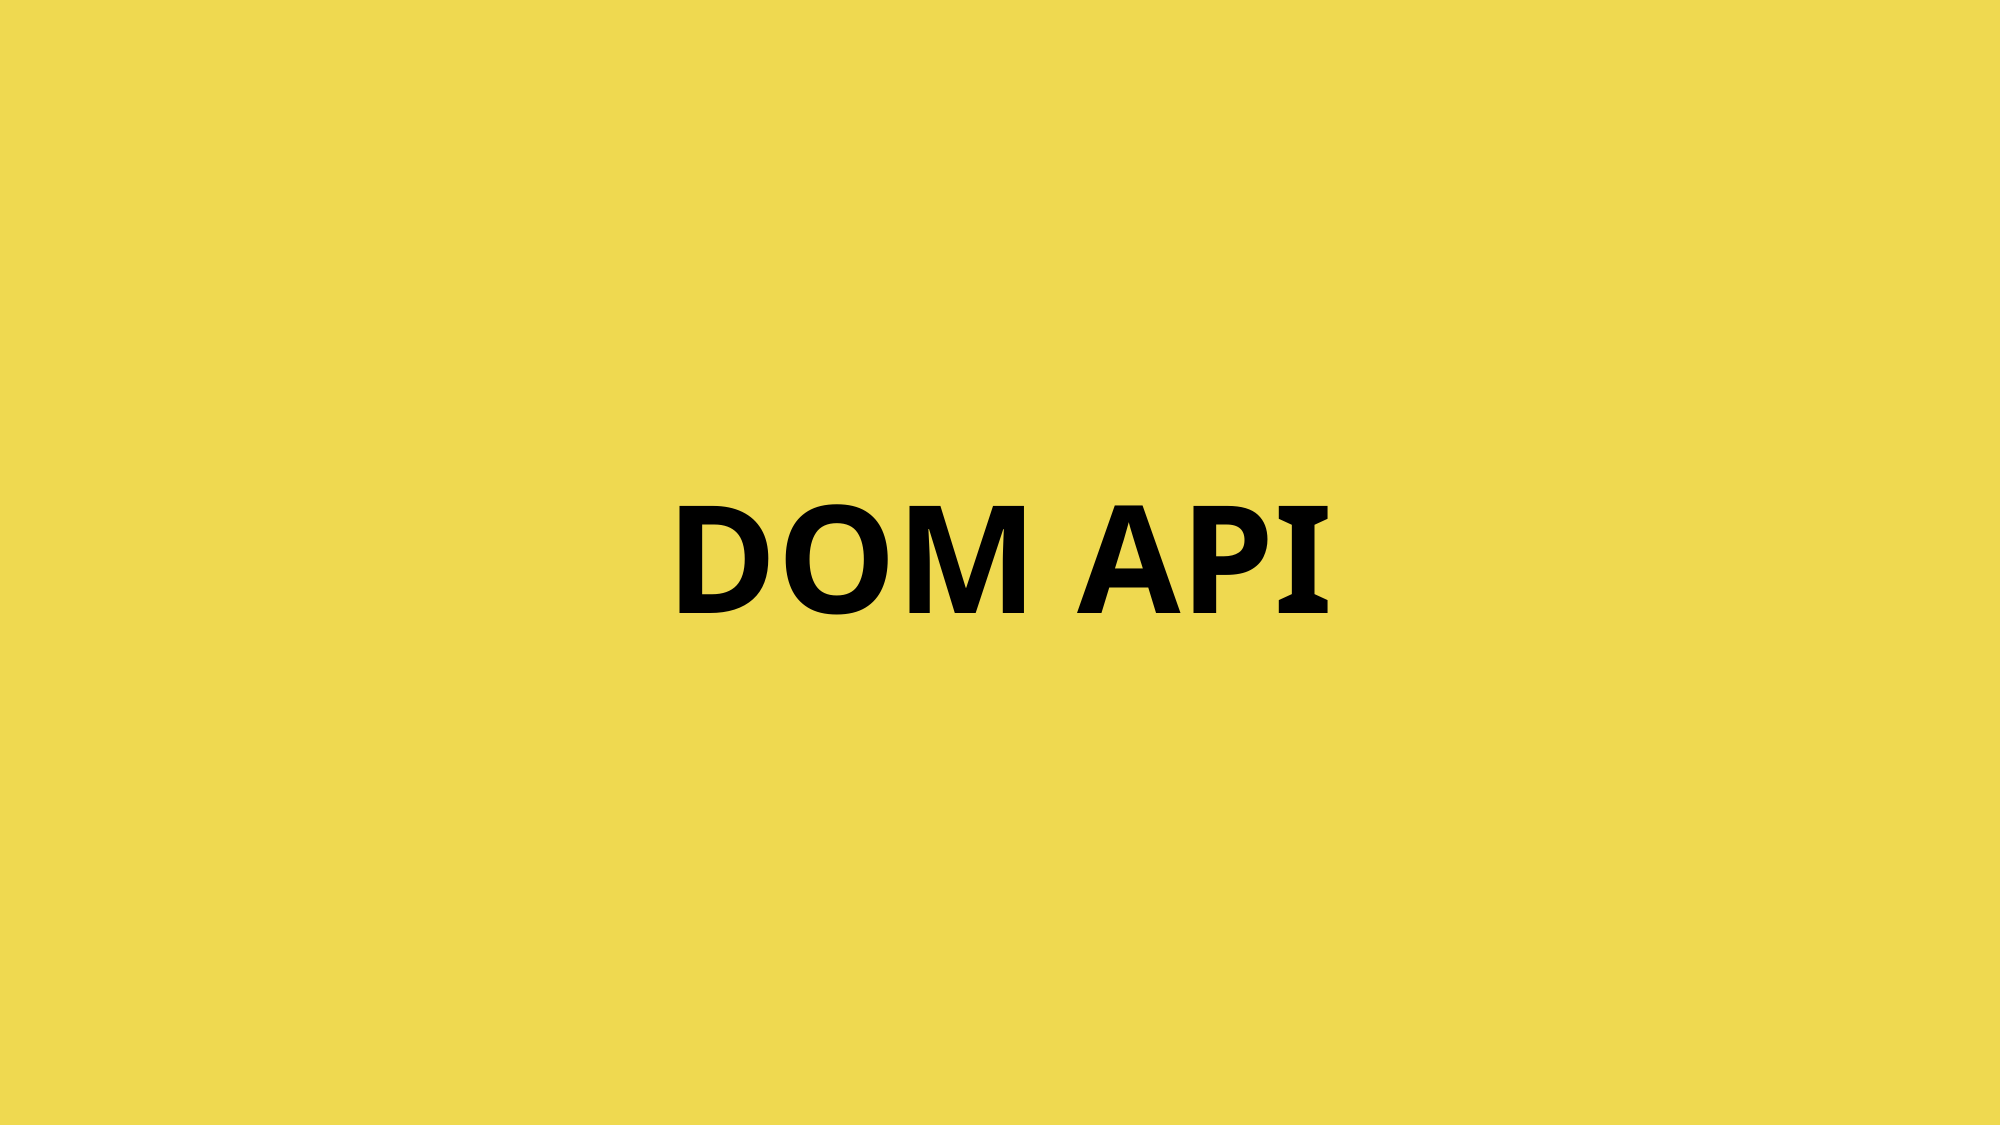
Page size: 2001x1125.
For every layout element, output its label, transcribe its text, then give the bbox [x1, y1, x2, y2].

title DOM API [359, 471, 1641, 654]
